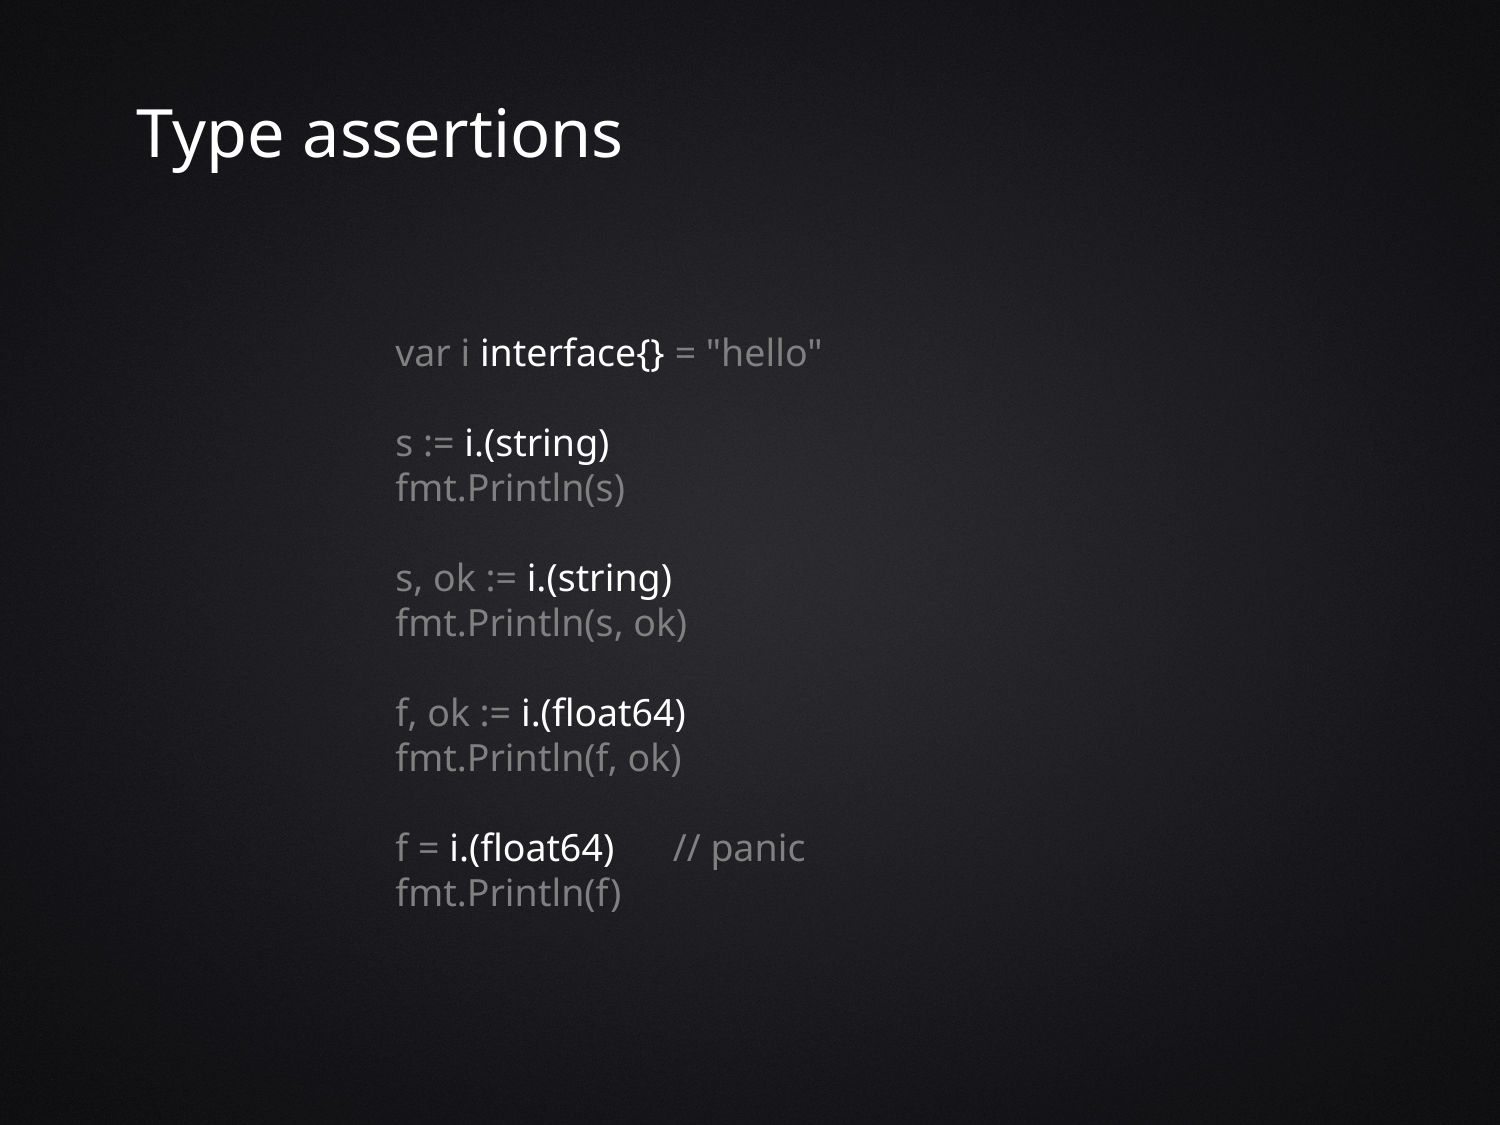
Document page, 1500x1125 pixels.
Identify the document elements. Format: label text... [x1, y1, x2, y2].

text_box var i interface{} = "hello" s := i.(string) fmt.Println(s) s, ok := i.(string) fmt.Println(s, ok) f, ok := i.(float64) fmt.Println(f, ok) f = i.(float64) // panic fmt.Println(f) [380, 321, 1125, 922]
text_box Type assertions [122, 83, 640, 178]
picture [0, 0, 1500, 1125]
